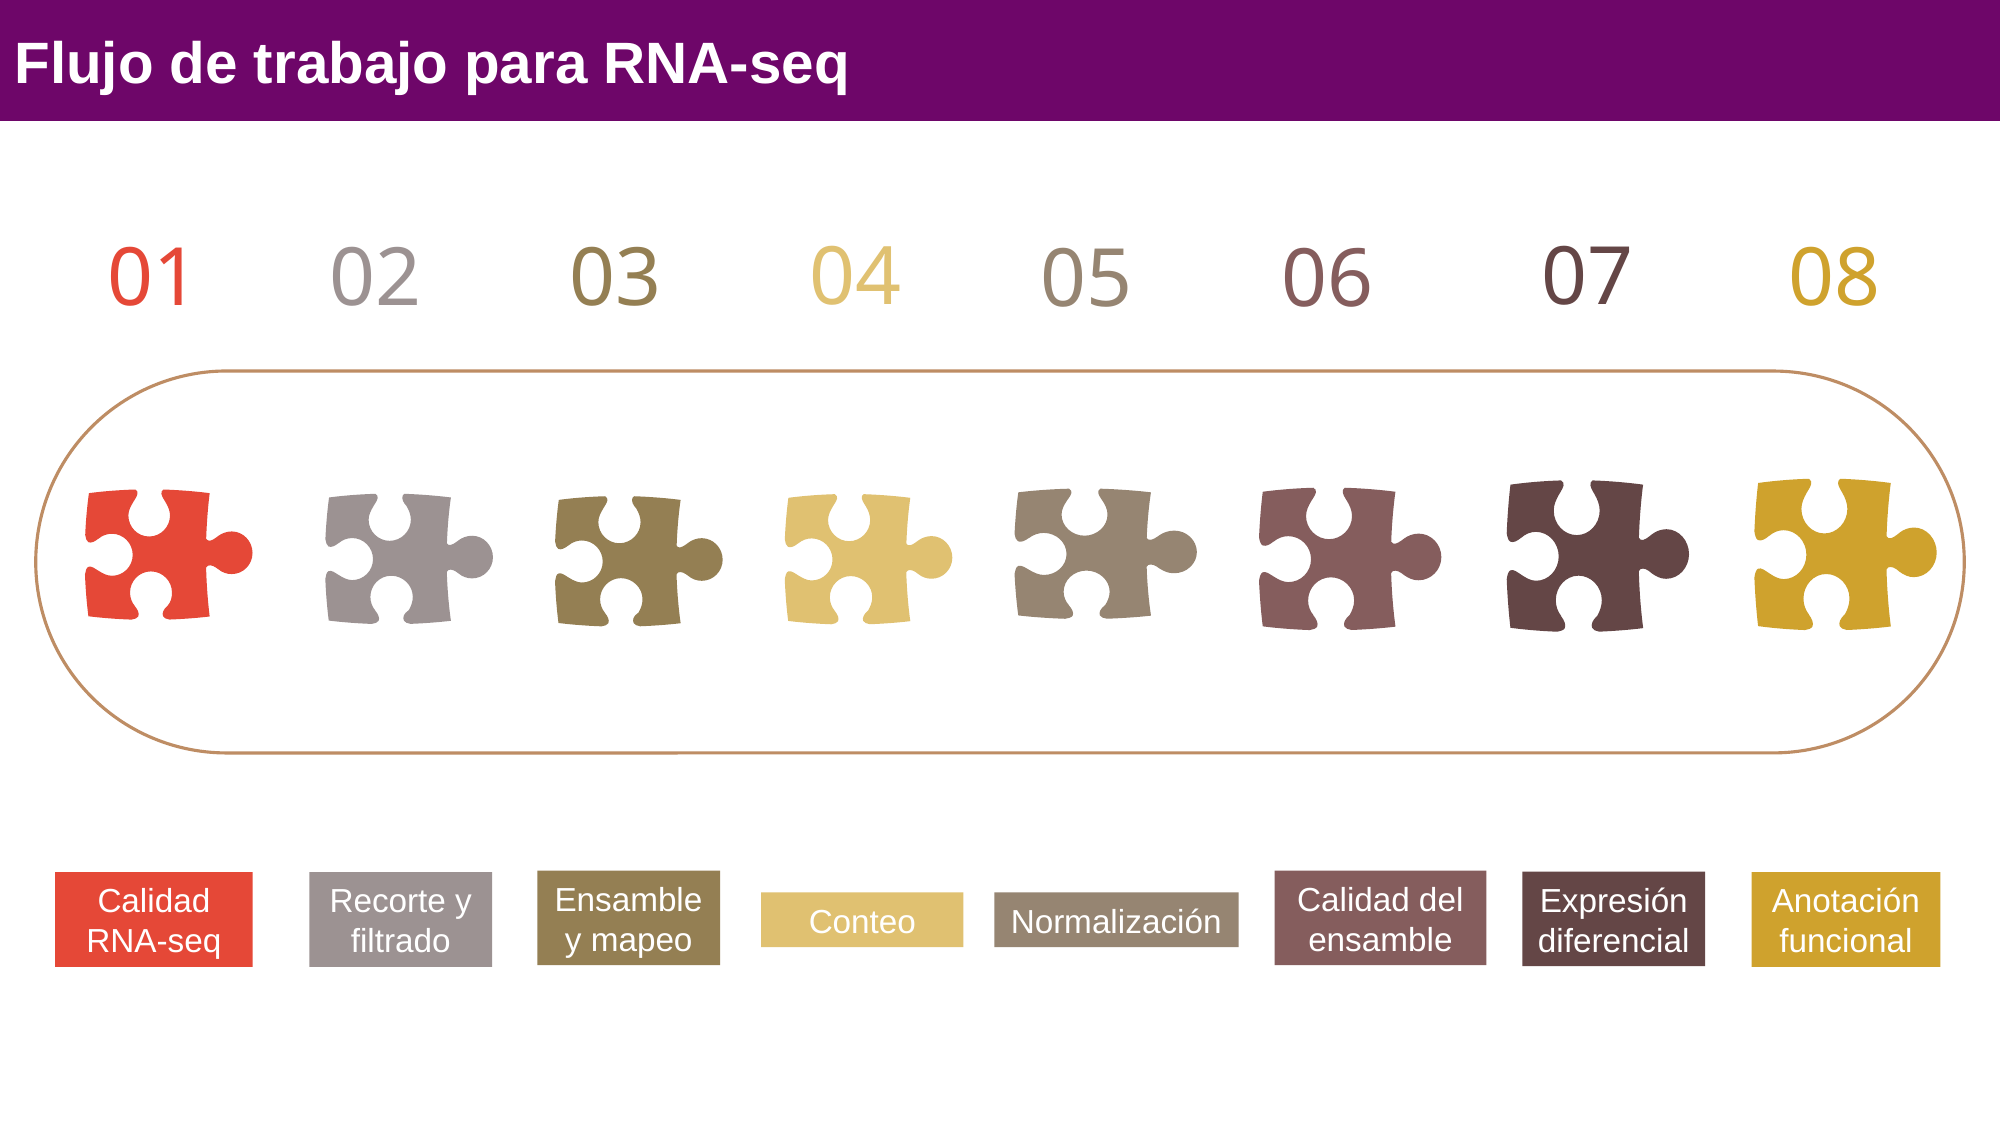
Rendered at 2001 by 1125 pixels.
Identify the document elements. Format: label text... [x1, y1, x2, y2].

text_box Conteo [761, 892, 964, 948]
text_box Normalización [994, 892, 1239, 948]
text_box [0, 305, 2000, 462]
text_box 02 [292, 238, 459, 309]
text_box Calidad RNA-seq [55, 872, 253, 967]
text_box 03 [532, 238, 699, 309]
text_box Anotación funcional [1751, 872, 1941, 967]
text_box Calidad del ensamble [1274, 870, 1487, 966]
text_box 07 [1504, 237, 1671, 307]
text_box 08 [1751, 238, 1918, 309]
text_box 01 [70, 238, 237, 309]
text_box 06 [1244, 239, 1411, 309]
text_box Flujo de trabajo para RNA-seq [0, 0, 2000, 122]
text_box [35, 370, 1965, 753]
text_box Expresión diferencial [1522, 871, 1706, 967]
text_box Recorte y filtrado [309, 872, 493, 967]
text_box Ensamble y mapeo [537, 870, 721, 966]
text_box 04 [772, 237, 939, 308]
text_box 05 [1003, 239, 1170, 309]
